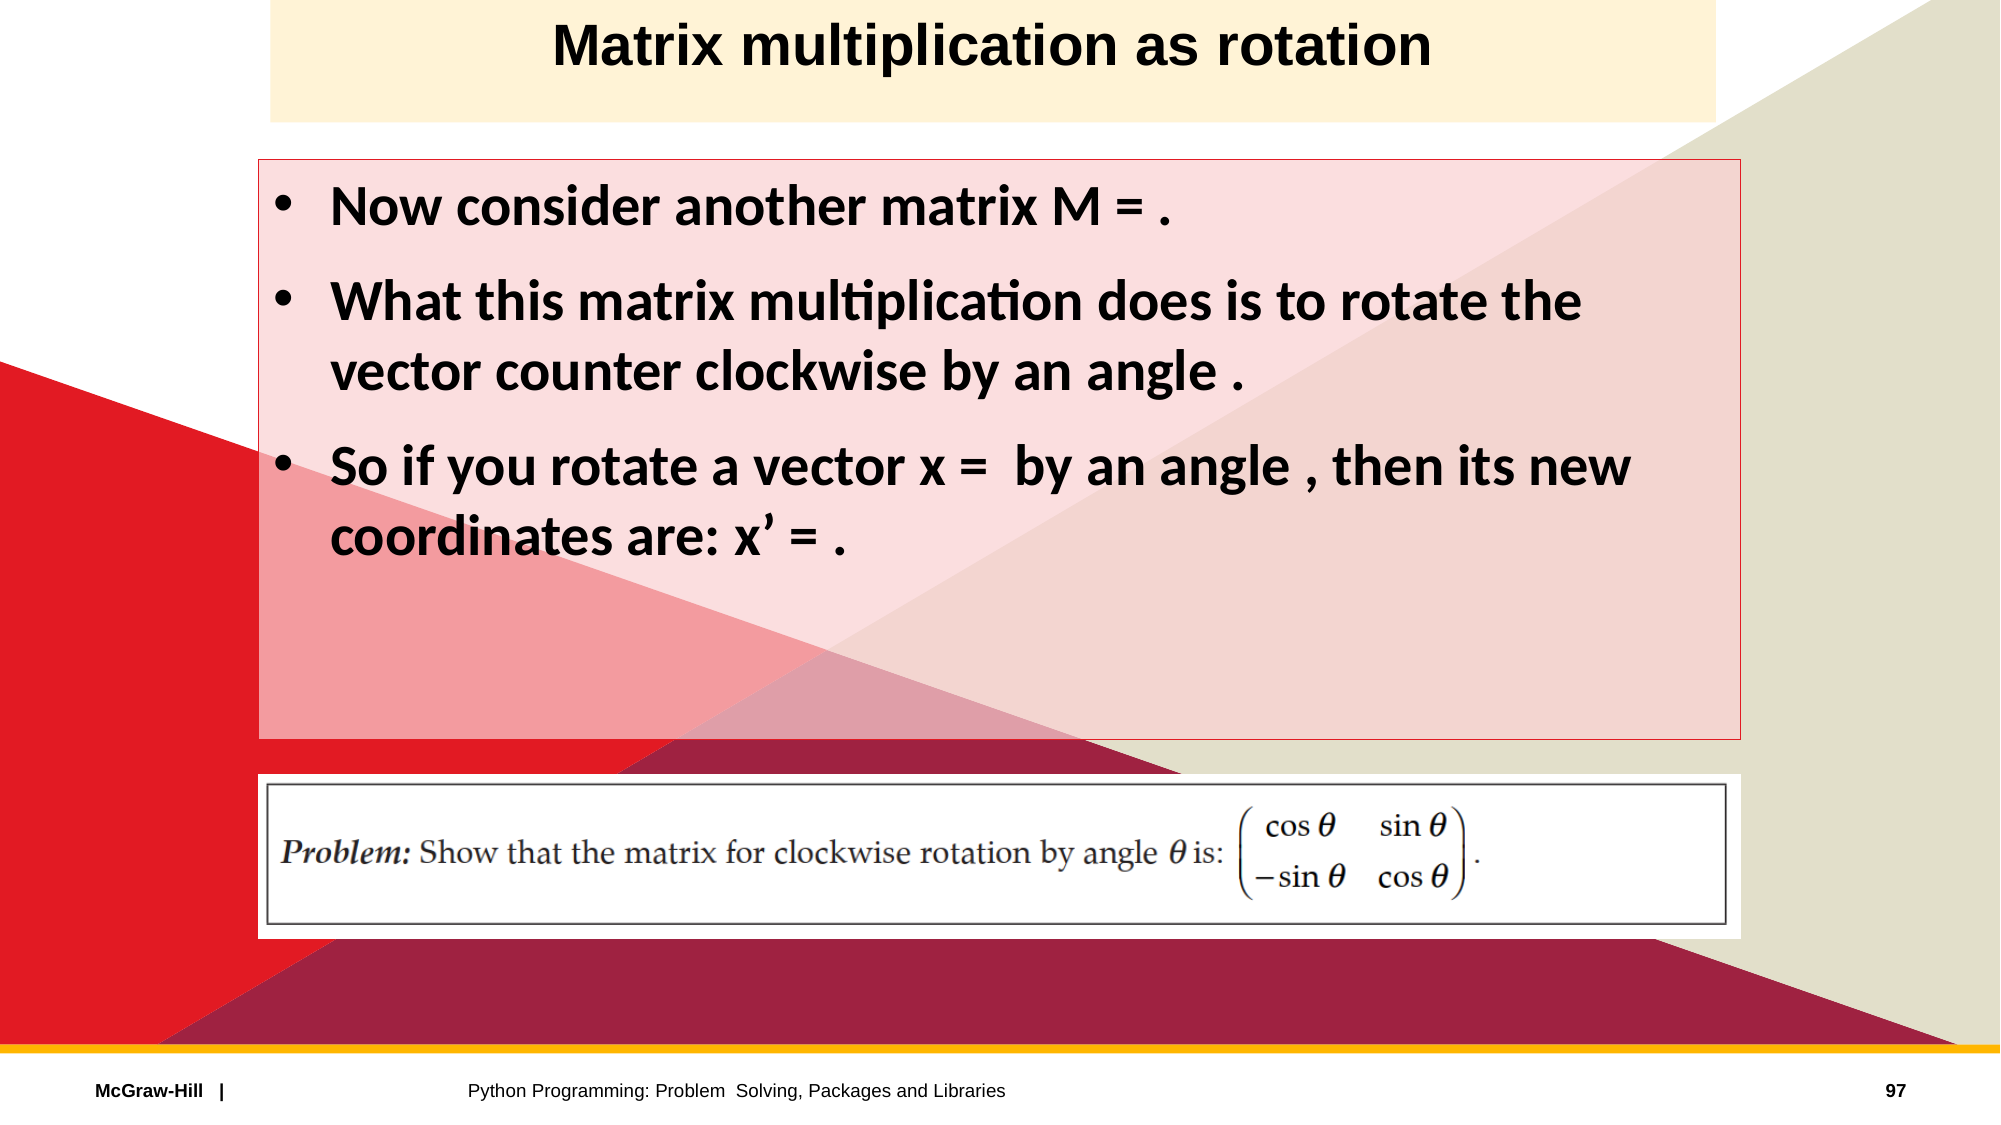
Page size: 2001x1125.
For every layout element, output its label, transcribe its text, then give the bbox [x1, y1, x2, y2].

title Matrix multiplication as rotation [270, 0, 1716, 123]
picture [258, 774, 1741, 939]
text_box Python Programming: Problem Solving, Packages and Libraries [452, 1071, 1353, 1109]
slide_number 97 [1711, 1071, 1922, 1109]
